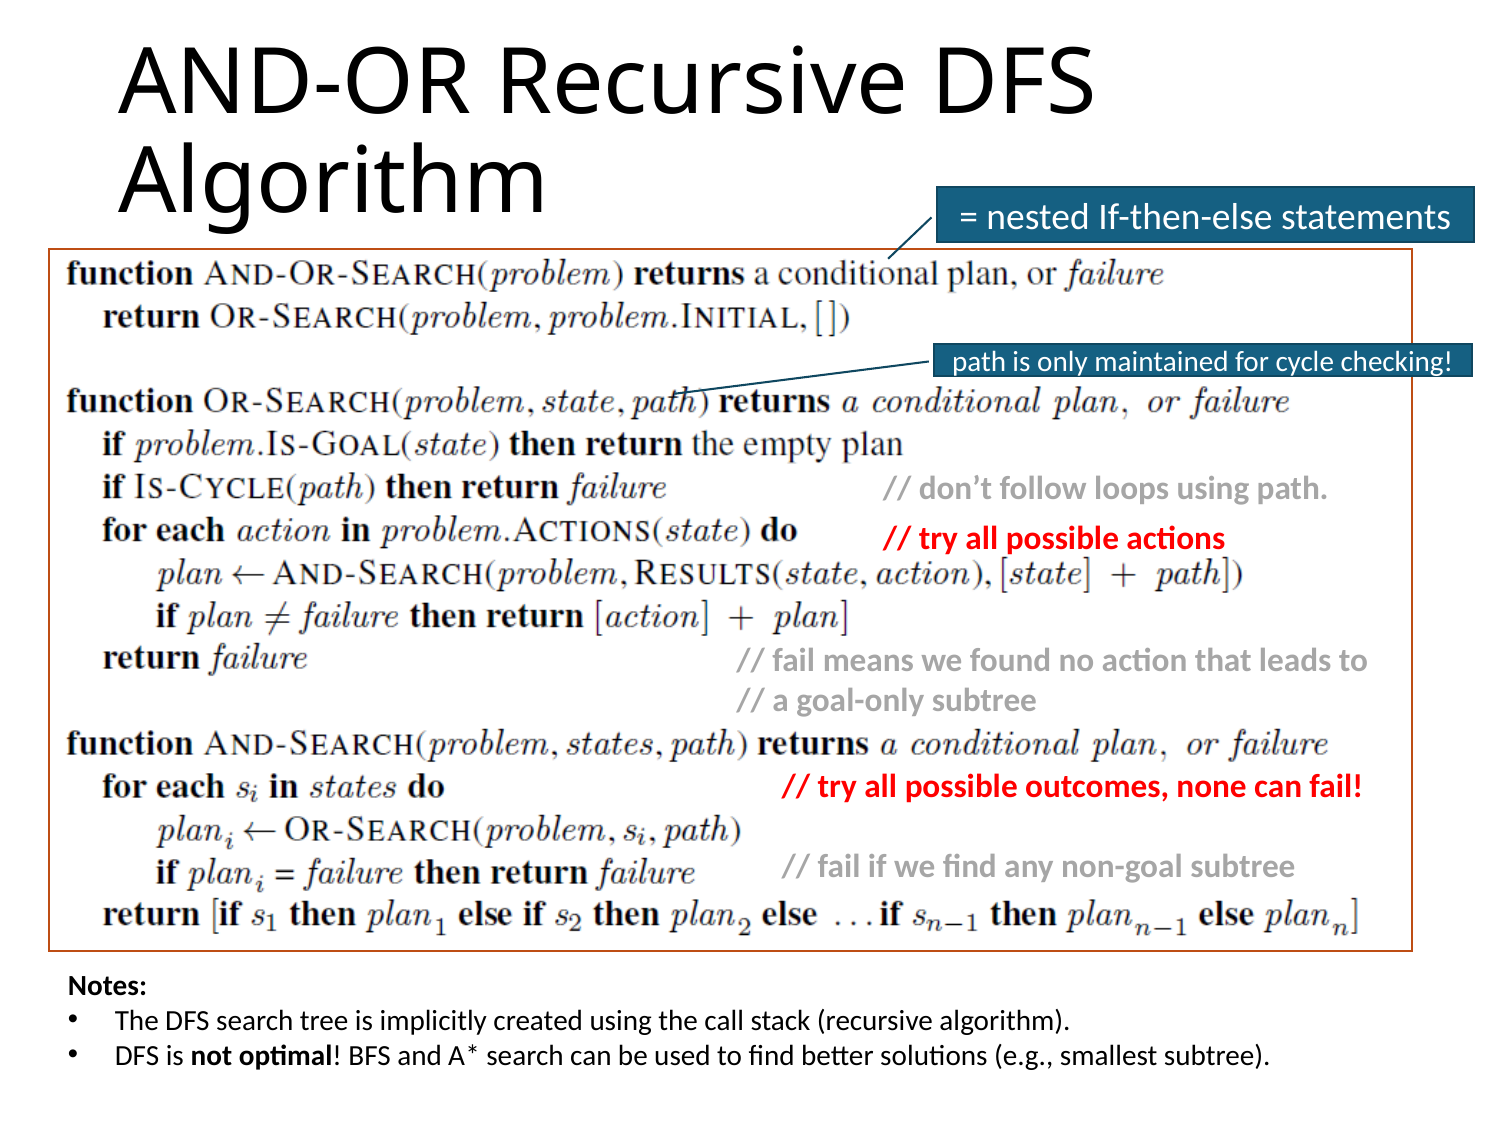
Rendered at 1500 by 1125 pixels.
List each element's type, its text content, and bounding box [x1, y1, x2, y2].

text_box Notes: The DFS search tree is implicitly created using the call stack (recursive algorithm). DFS is not optimal! BFS and A* search can be used to find better solutions (e.g., smallest subtree). [53, 958, 1333, 1079]
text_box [49, 187, 1475, 950]
title AND-OR Recursive DFS Algorithm [103, 24, 1397, 187]
